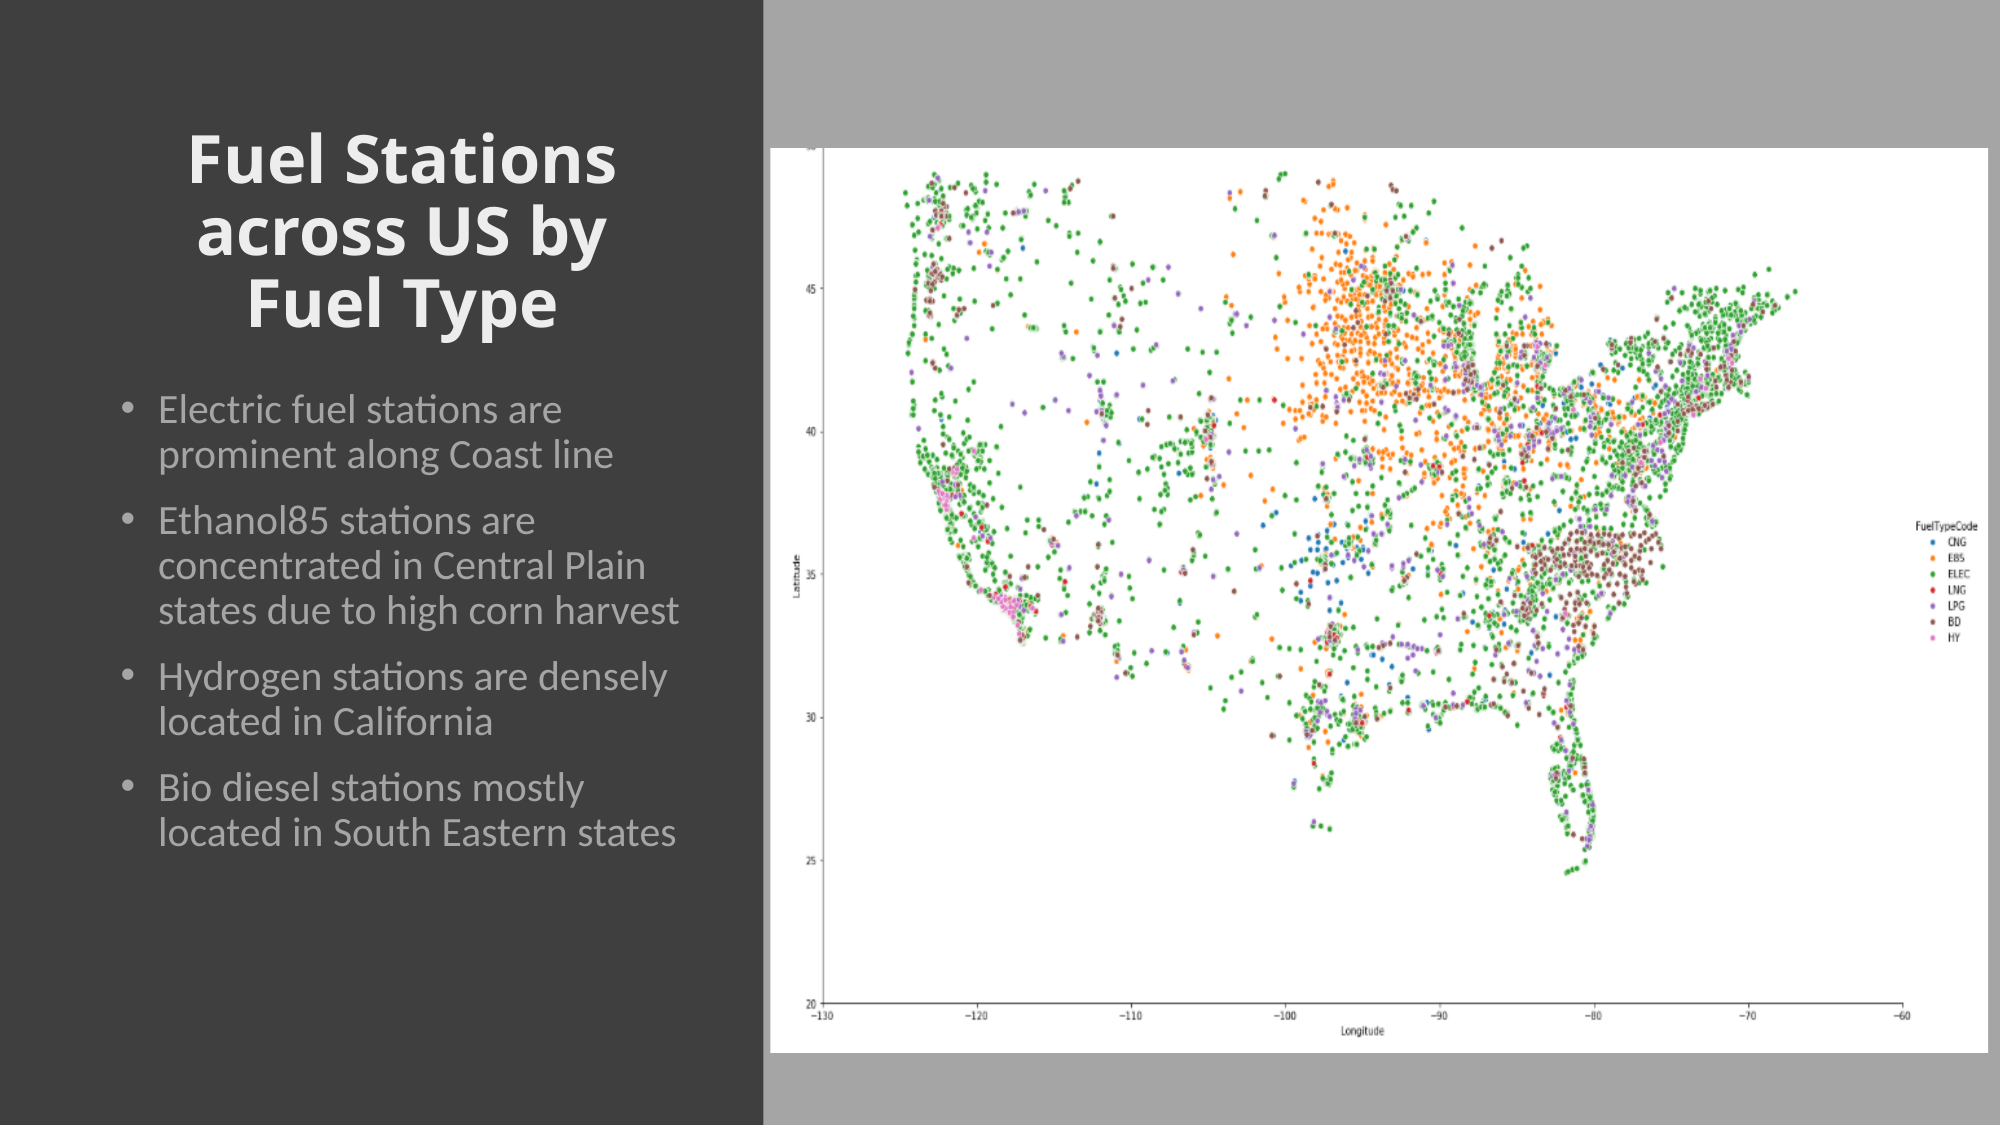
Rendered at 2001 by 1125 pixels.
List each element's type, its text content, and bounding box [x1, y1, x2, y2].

picture [770, 148, 1989, 1053]
list Electric fuel stations are prominent along Coast line Ethanol85 stations are concentrated in Central Plain states due to high corn harvest Hydrogen stations are densely located in California Bio diesel stations mostly located in South Eastern states [105, 379, 699, 993]
title Fuel Stations across US by Fuel Type [105, 102, 699, 366]
text_box [0, 0, 764, 1125]
